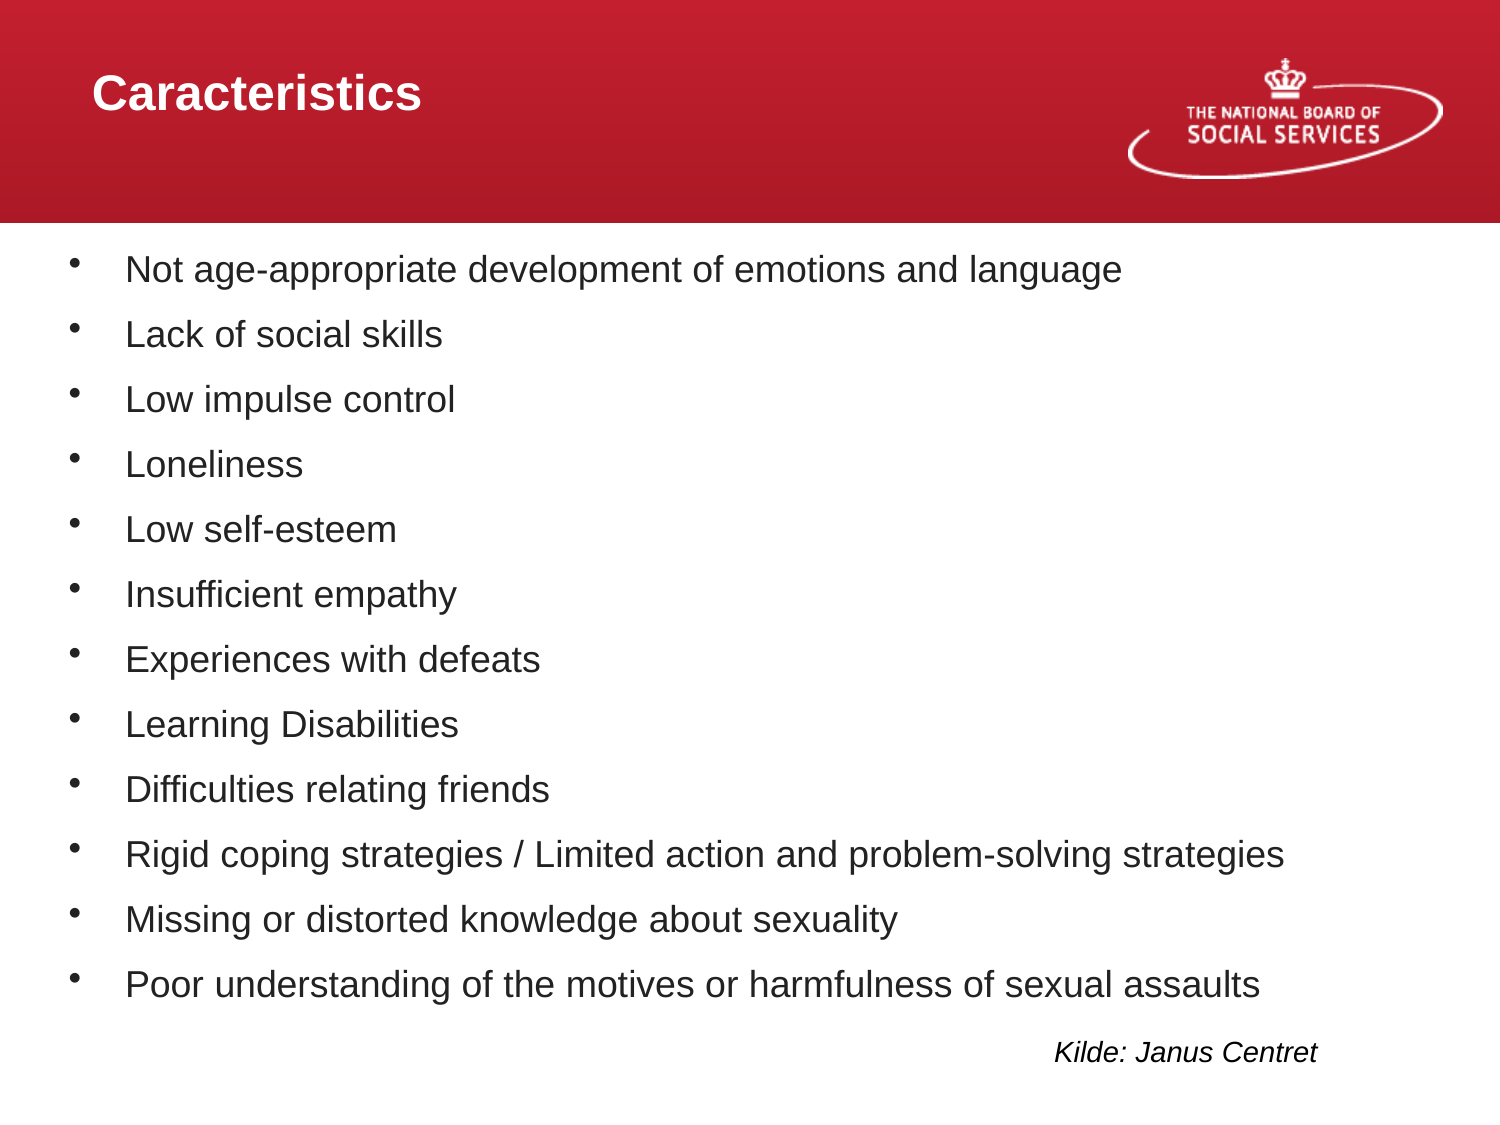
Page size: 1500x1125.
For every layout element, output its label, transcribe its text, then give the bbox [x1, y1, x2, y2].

picture [0, 223, 1500, 1125]
title Caracteristics [76, 53, 1427, 173]
picture [1128, 58, 1443, 179]
list Not age-appropriate development of emotions and language Lack of social skills Low impulse control Loneliness Low self-esteem Insufficient empathy Experiences with defeats Learning Disabilities Difficulties relating friends Rigid coping strategies / Limited action and problem-solving strategies Missing or distorted knowledge about sexuality Poor understanding of the motives or harmfulness of sexual assaults Kilde: Janus Centret [53, 237, 1426, 1095]
